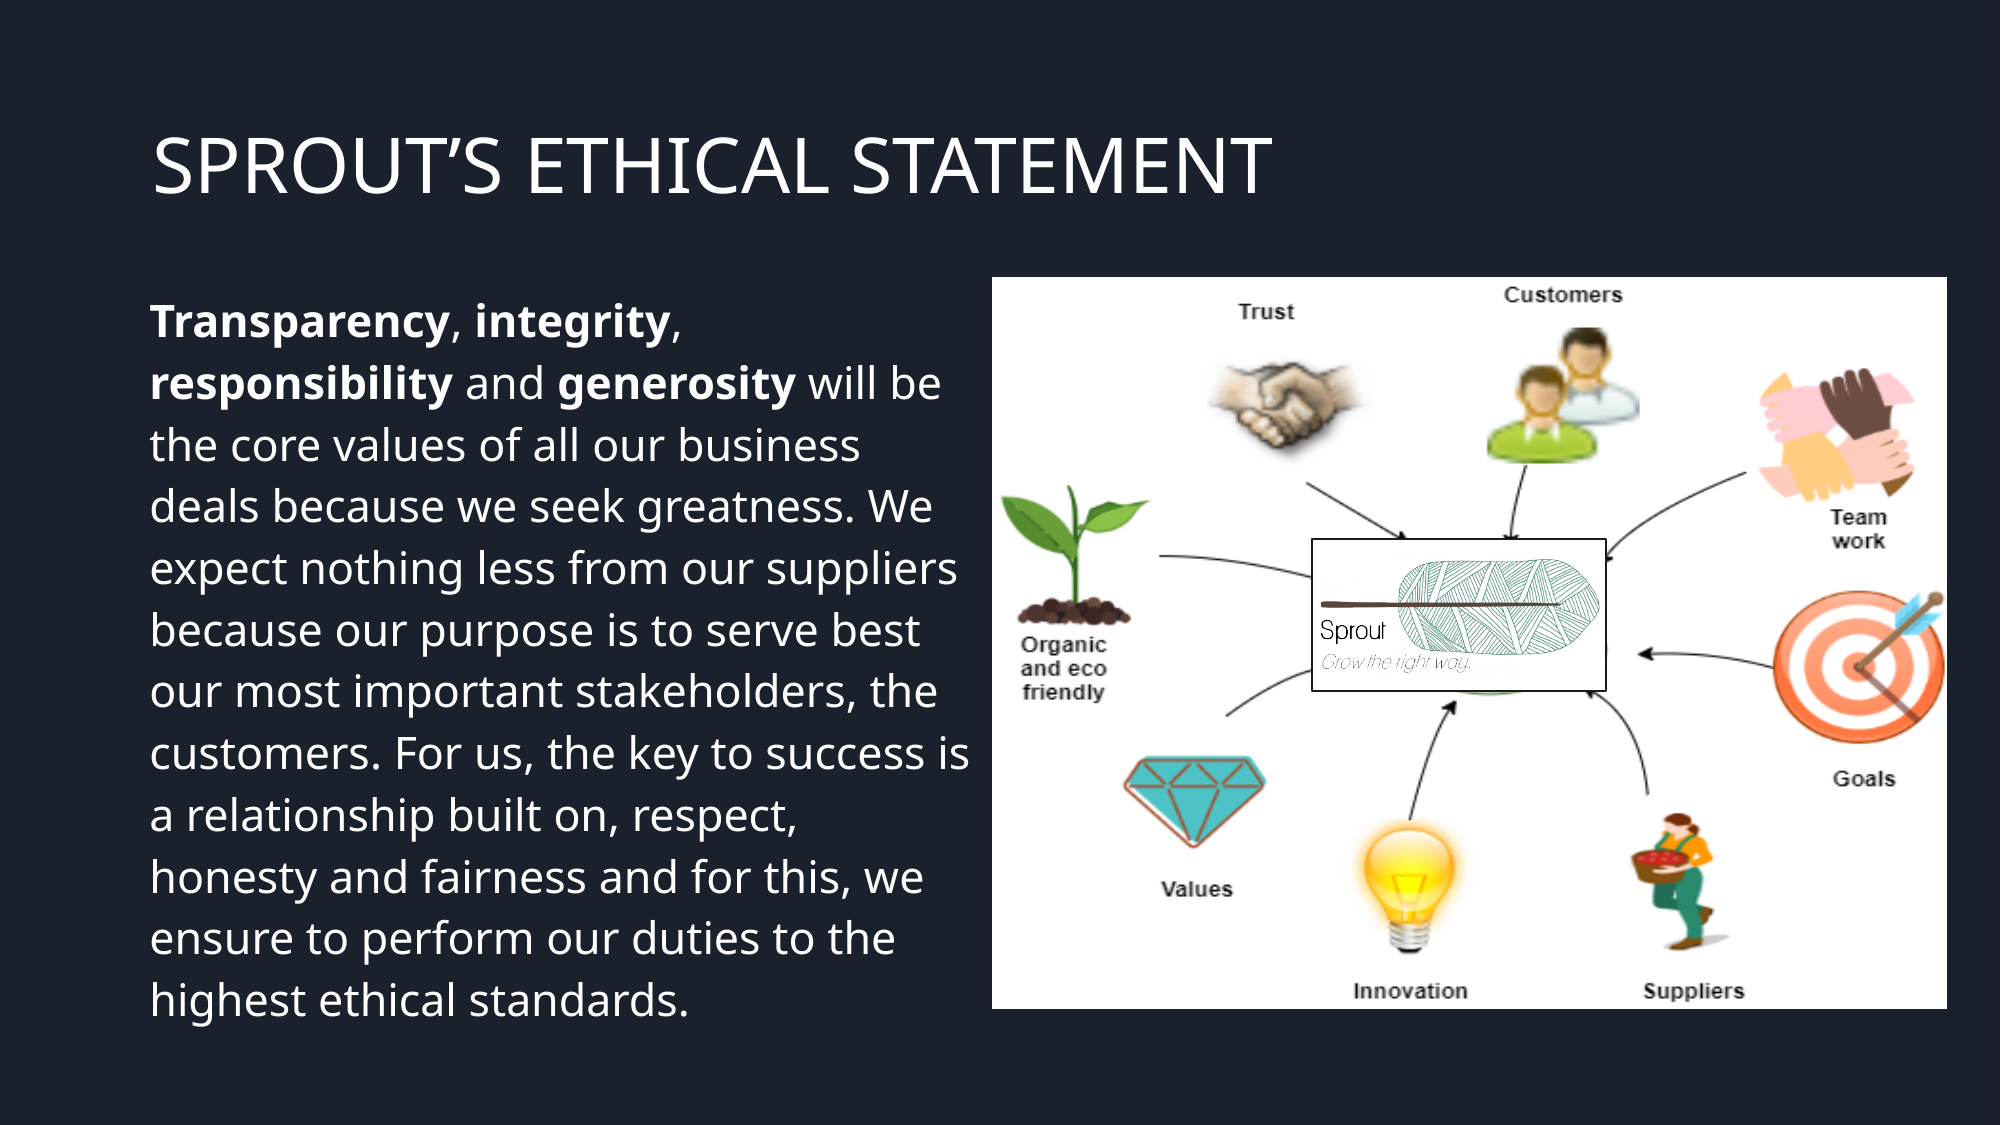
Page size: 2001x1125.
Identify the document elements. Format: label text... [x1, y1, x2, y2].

picture [992, 277, 1947, 1009]
list Transparency, integrity, responsibility and generosity will be the core values of all our business deals because we seek greatness. We expect nothing less from our suppliers because our purpose is to serve best our most important stakeholders, the customers. For us, the key to success is a relationship built on, respect, honesty and fairness and for this, we ensure to perform our duties to the highest ethical standards. [96, 277, 993, 1049]
title SPROUT’S ETHICAL STATEMENT [137, 59, 1863, 277]
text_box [1311, 538, 1607, 692]
